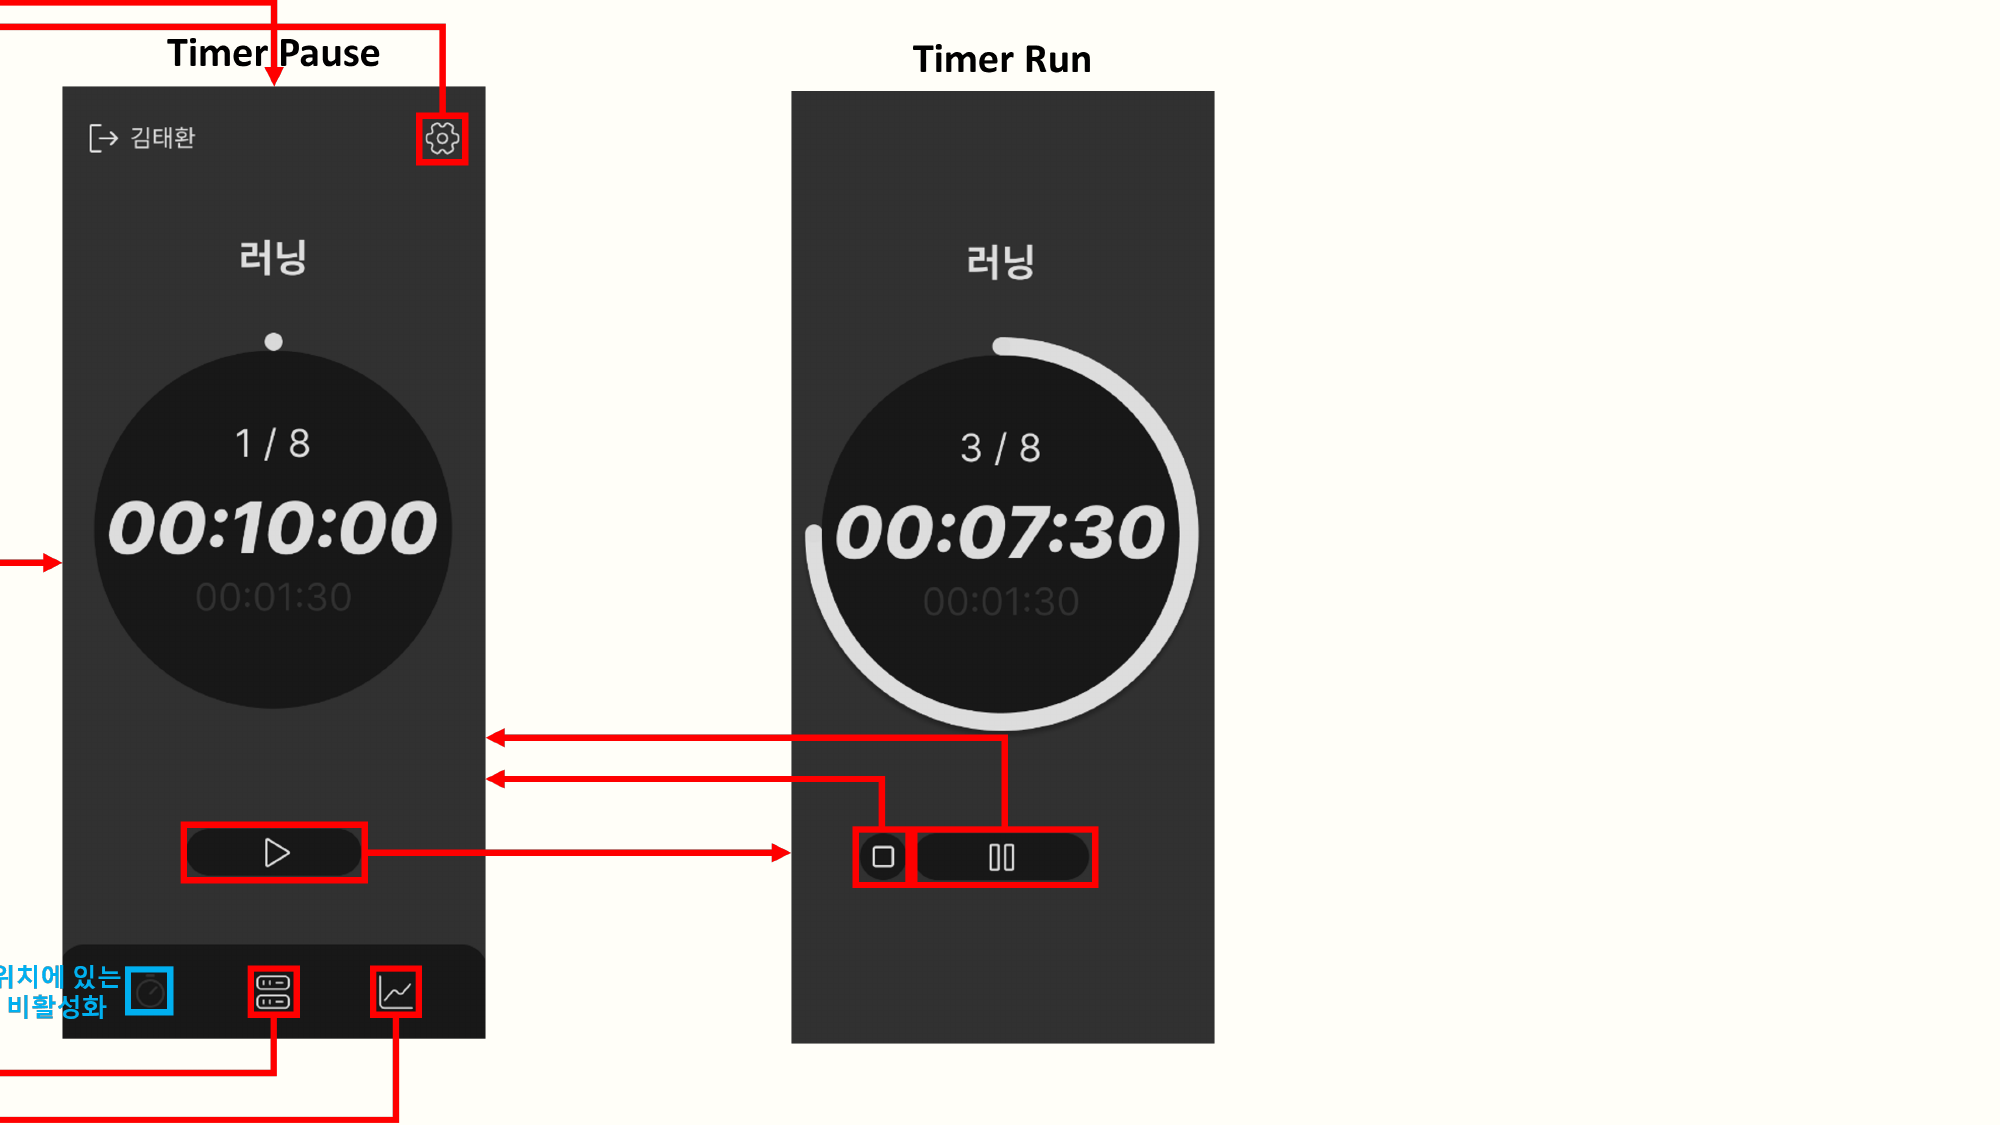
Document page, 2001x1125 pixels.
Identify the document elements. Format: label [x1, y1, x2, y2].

picture [0, 0, 1435, 1125]
